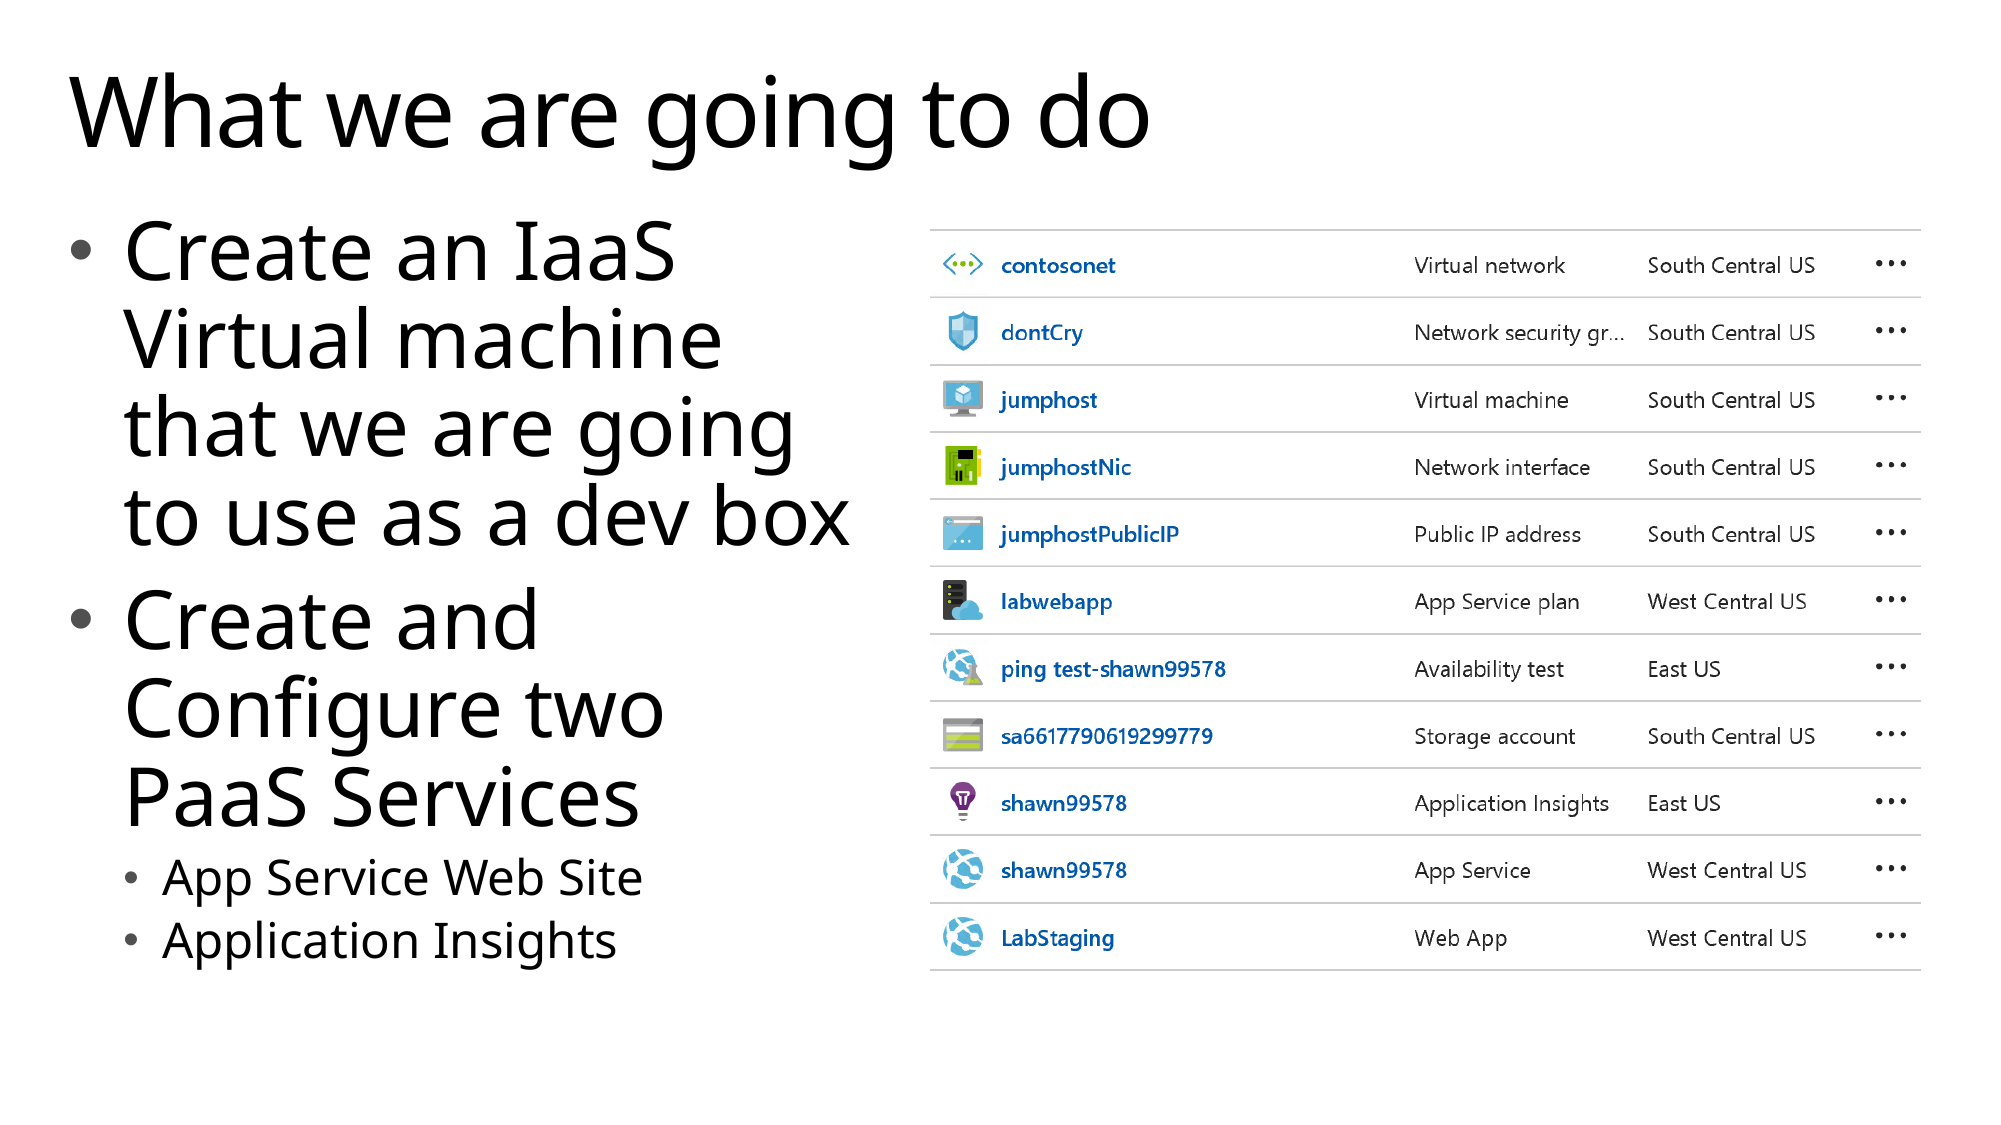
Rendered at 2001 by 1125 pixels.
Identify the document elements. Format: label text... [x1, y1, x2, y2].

picture [914, 212, 1946, 1003]
list Create an IaaS Virtual machine that we are going to use as a dev box Create and Configure two PaaS Services App Service Web Site Application Insights [44, 196, 879, 1059]
title What we are going to do [44, 47, 1957, 196]
